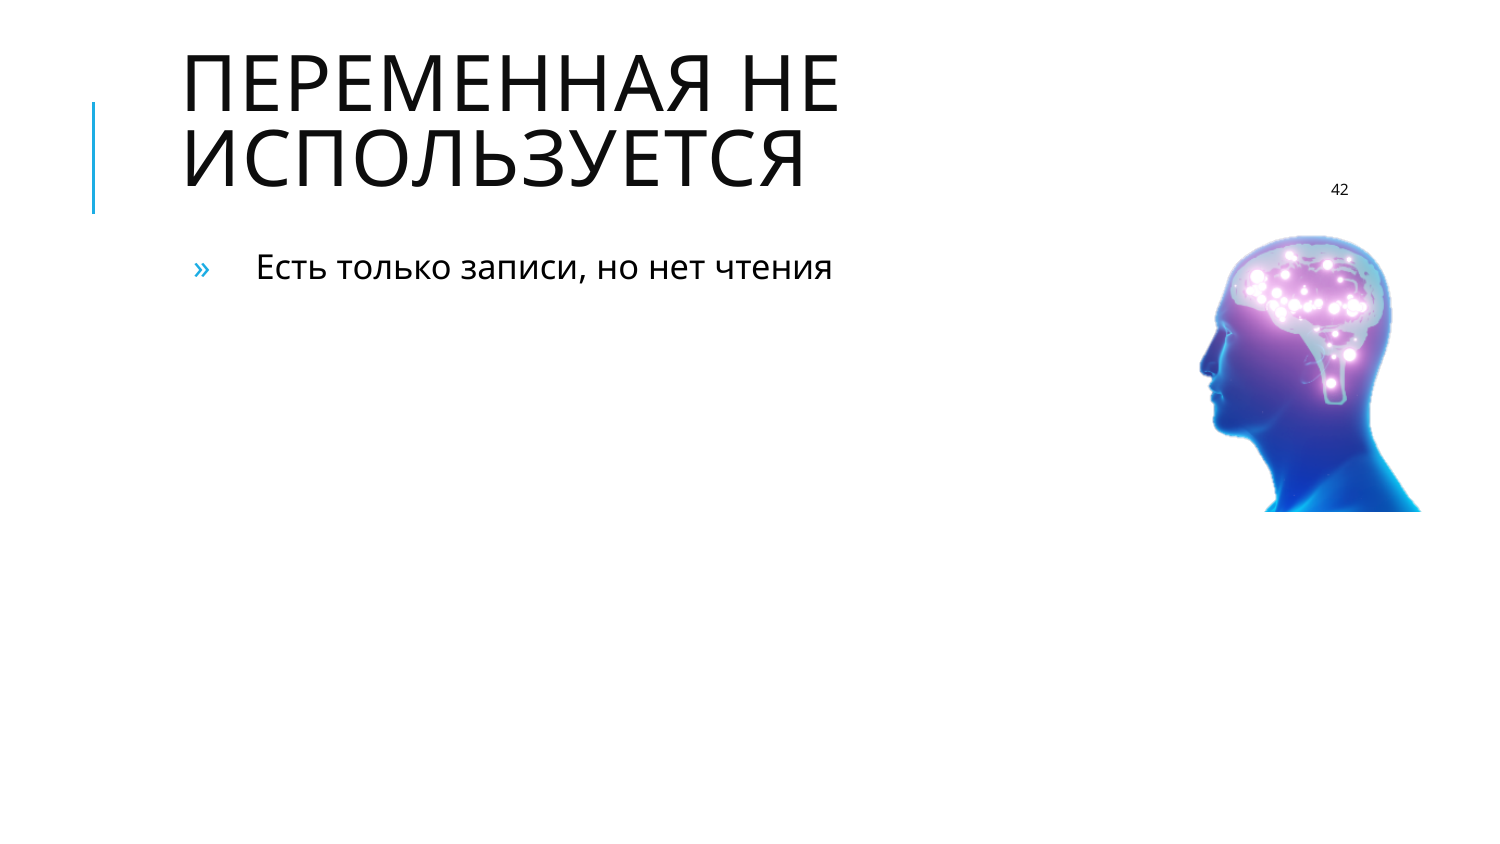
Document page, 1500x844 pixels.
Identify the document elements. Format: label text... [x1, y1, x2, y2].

picture [1058, 224, 1500, 512]
list Есть только записи, но нет чтения [165, 235, 1336, 692]
title ПЕРЕМЕННАЯ НЕ ИСПОЛЬЗУЕТСЯ [165, 106, 1273, 217]
slide_number 42 [1273, 106, 1364, 217]
